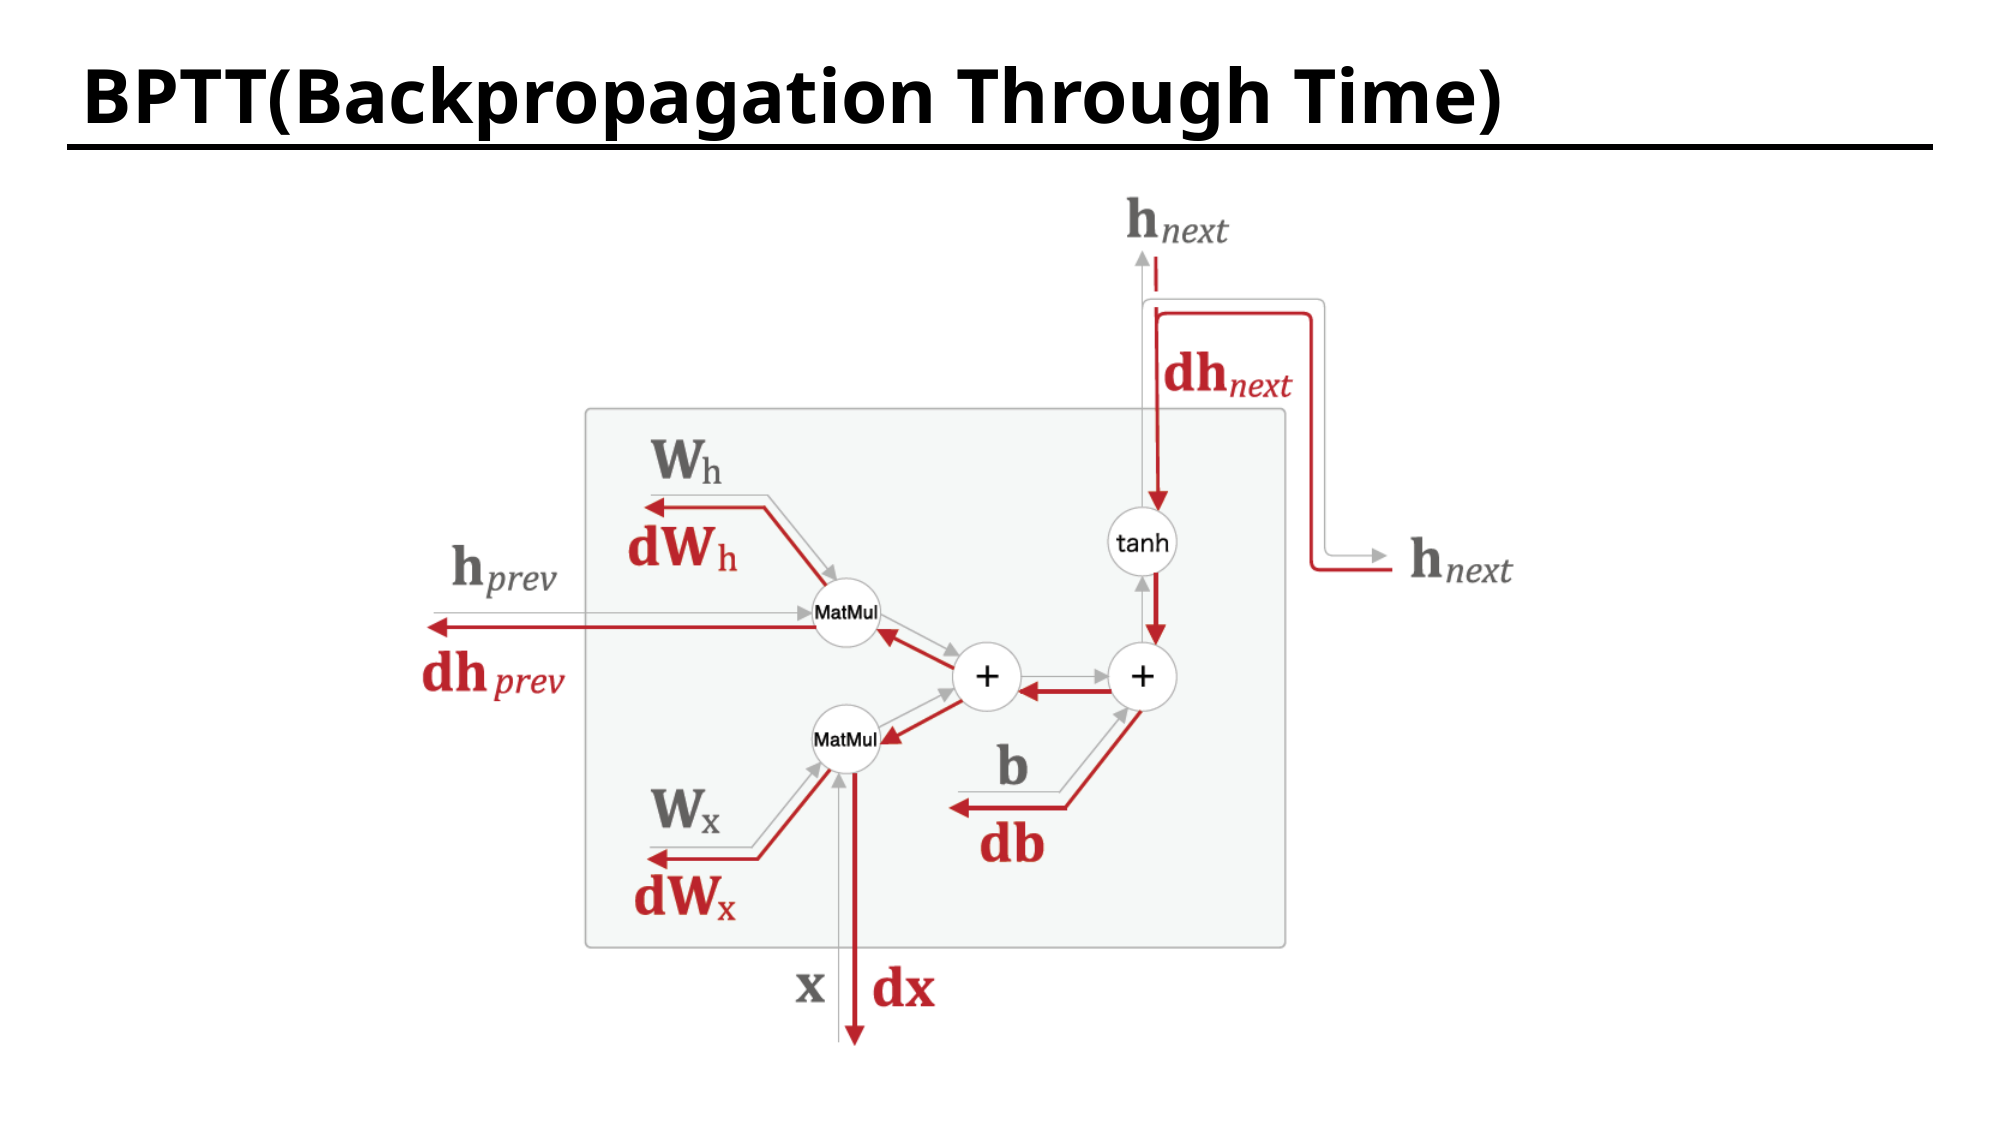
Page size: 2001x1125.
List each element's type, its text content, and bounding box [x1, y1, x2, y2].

text_box BPTT(Backpropagation Through Time) [66, 2, 1867, 144]
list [410, 194, 1522, 1058]
